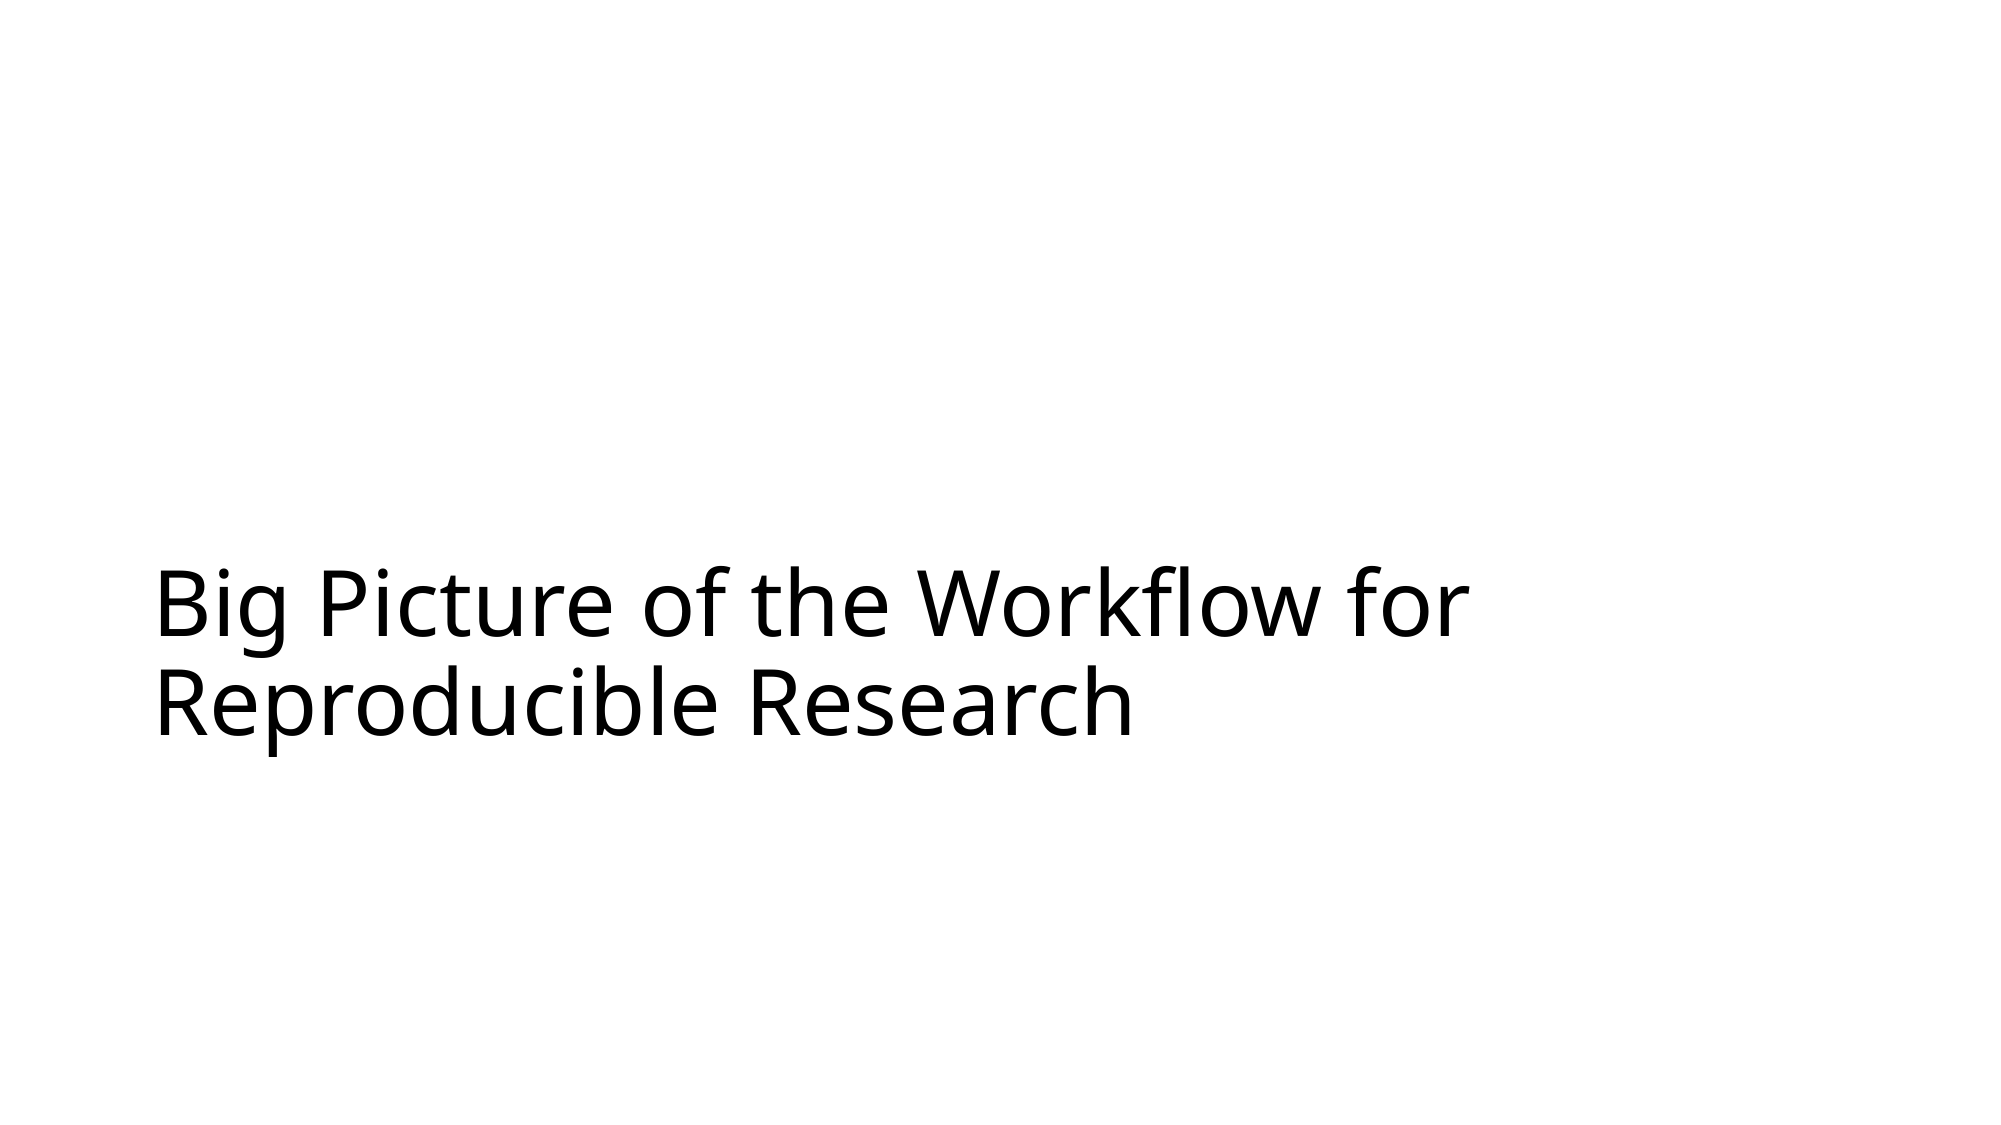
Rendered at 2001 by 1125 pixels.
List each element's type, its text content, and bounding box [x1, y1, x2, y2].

title Big Picture of the Workflow for Reproducible Research [137, 547, 1863, 766]
